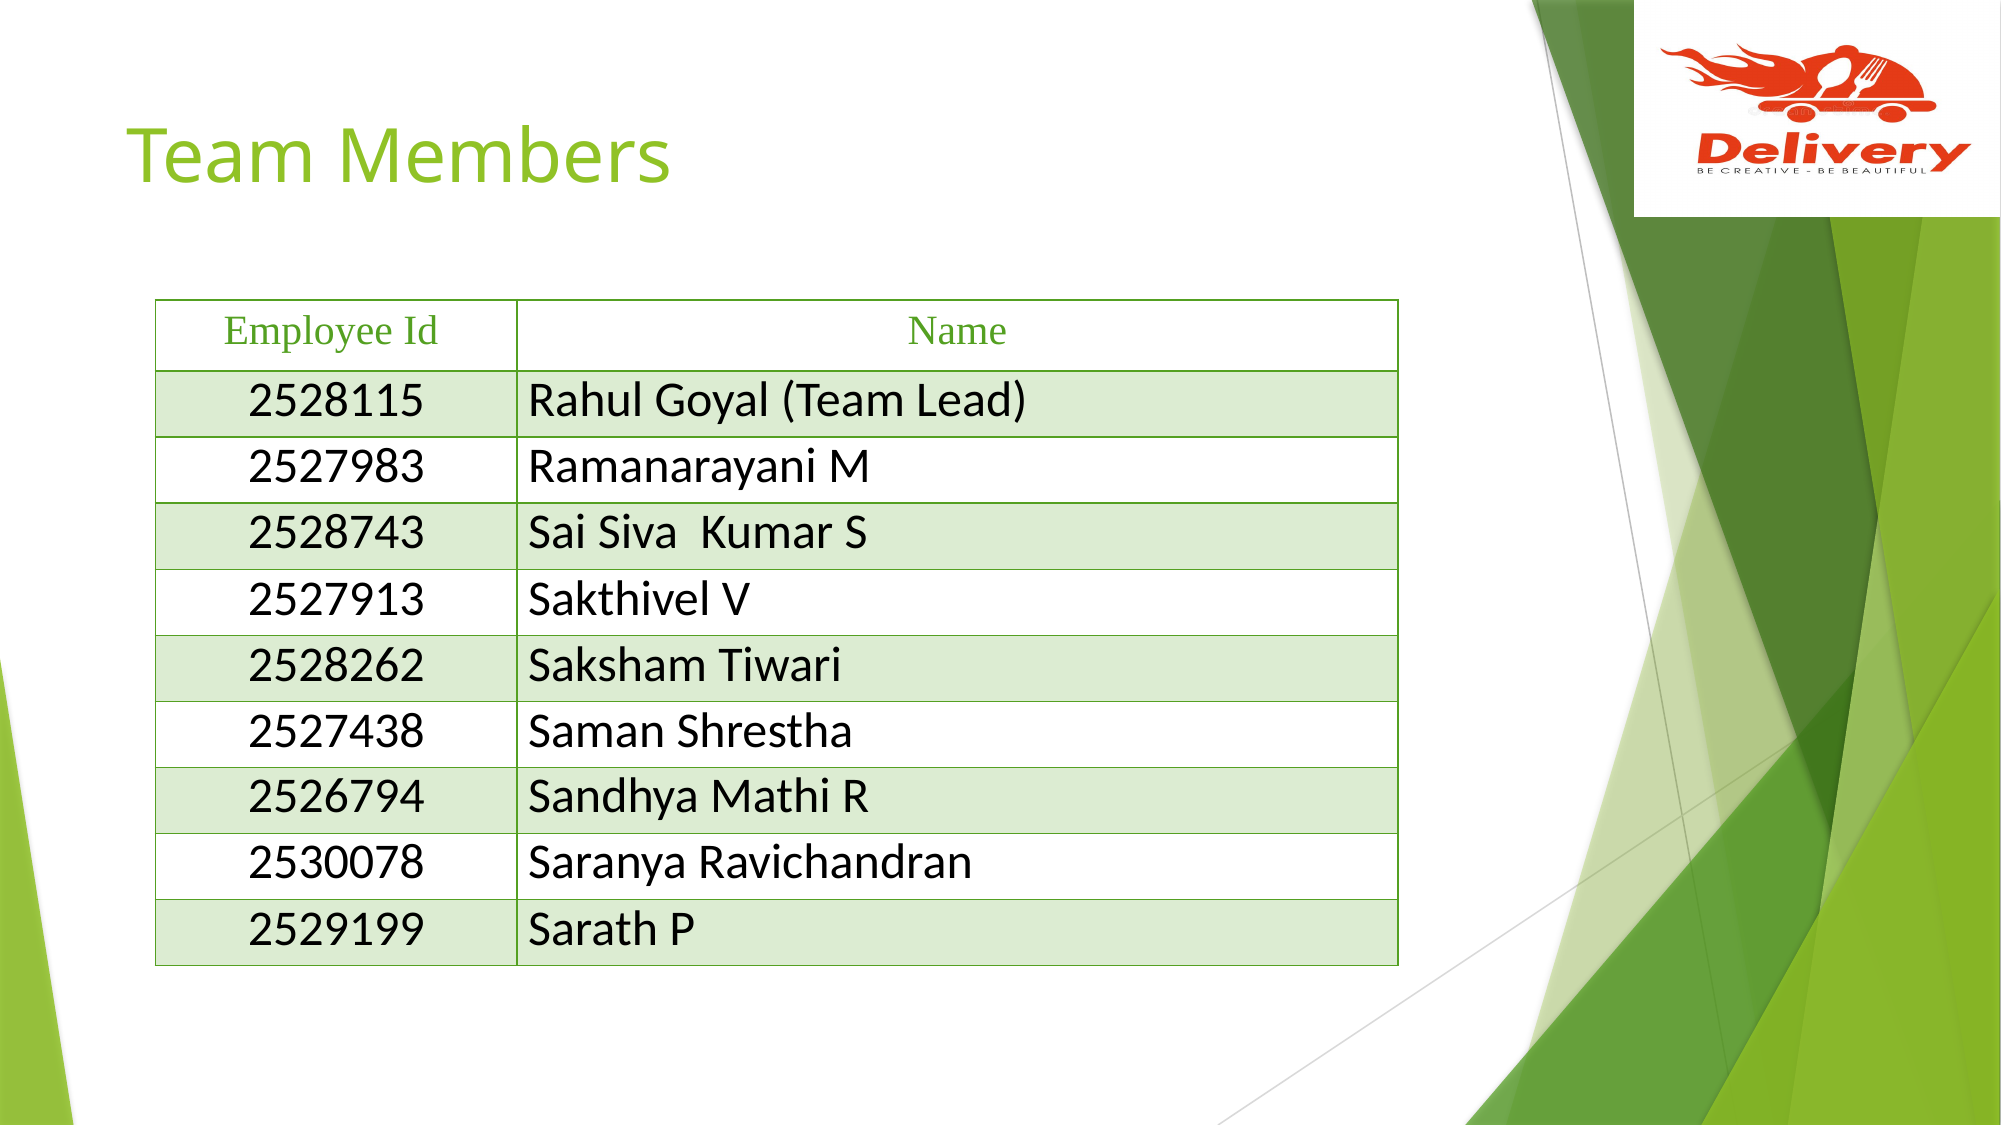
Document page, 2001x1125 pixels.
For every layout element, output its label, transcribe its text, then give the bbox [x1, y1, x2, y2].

table_cell 2528743 [156, 504, 516, 569]
table_cell Sandhya Mathi R [518, 768, 1397, 833]
table_cell 2527438 [156, 702, 516, 767]
table_header Name [518, 301, 1397, 370]
table_header Employee Id [156, 301, 516, 370]
title Team Members [111, 99, 1522, 317]
table_cell 2528115 [156, 372, 516, 436]
table_cell Sakthivel V [518, 570, 1397, 635]
table_cell Sai Siva Kumar S [518, 504, 1397, 569]
table_cell Ramanarayani M [518, 438, 1397, 502]
table_cell 2530078 [156, 834, 516, 899]
table_cell Saksham Tiwari [518, 636, 1397, 701]
table_cell 2527983 [156, 438, 516, 502]
table_cell Sarath P [518, 900, 1397, 965]
table_cell 2529199 [156, 900, 516, 965]
table_cell Saranya Ravichandran [518, 834, 1397, 899]
table_cell Saman Shrestha [518, 702, 1397, 767]
table_cell 2526794 [156, 768, 516, 833]
table_cell Rahul Goyal (Team Lead) [518, 372, 1397, 436]
picture [1634, 0, 2000, 218]
table_cell 2527913 [156, 570, 516, 635]
table_cell 2528262 [156, 636, 516, 701]
